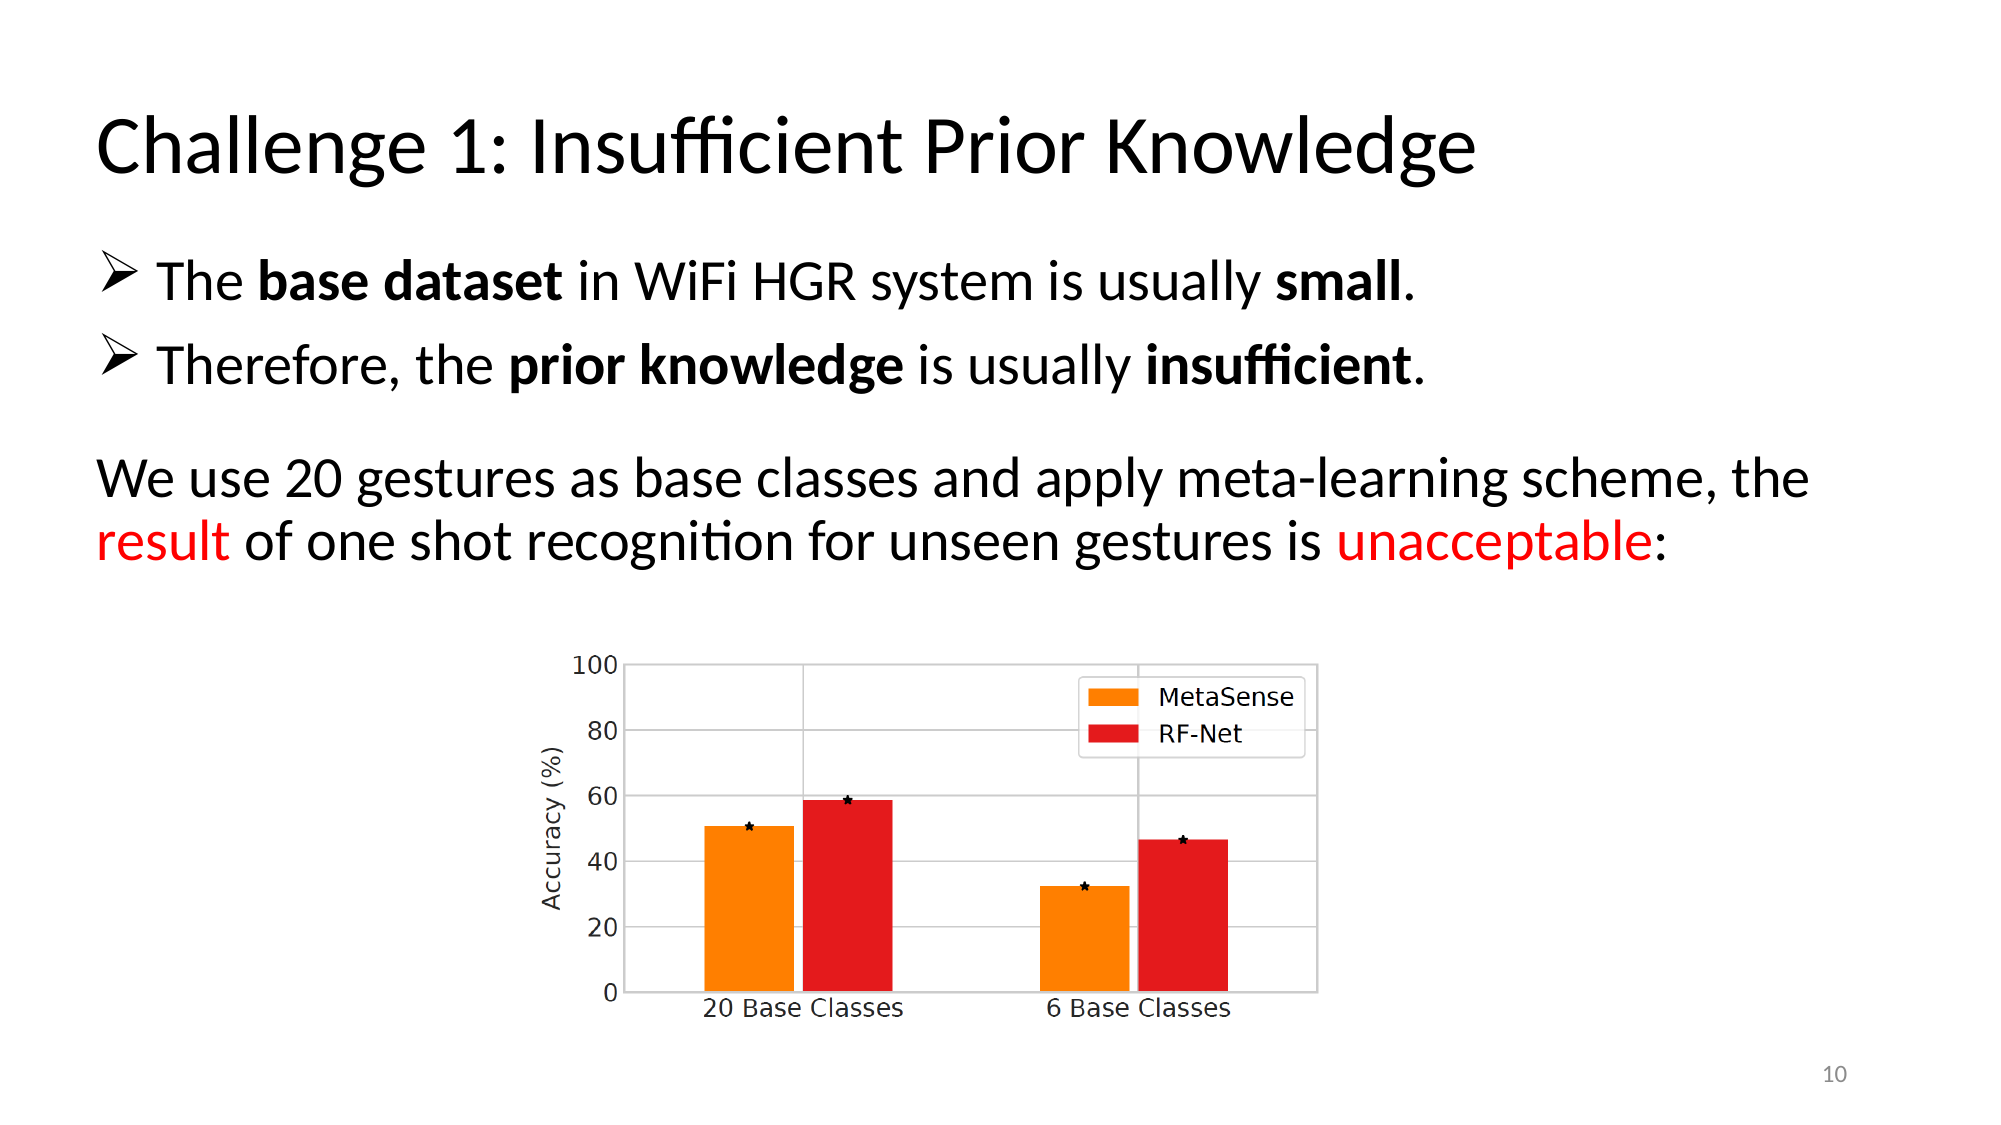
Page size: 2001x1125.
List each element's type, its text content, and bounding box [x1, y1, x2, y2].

title Challenge 1: Insufficient Prior Knowledge [81, 51, 1863, 242]
slide_number 10 [1412, 1042, 1863, 1103]
picture [522, 642, 1332, 1030]
list The base dataset in WiFi HGR system is usually small. Therefore, the prior knowledge is usually insufficient. We use 20 gestures as base classes and apply meta-learning scheme, the result of one shot recognition for unseen gestures is unacceptable: [81, 242, 1863, 984]
